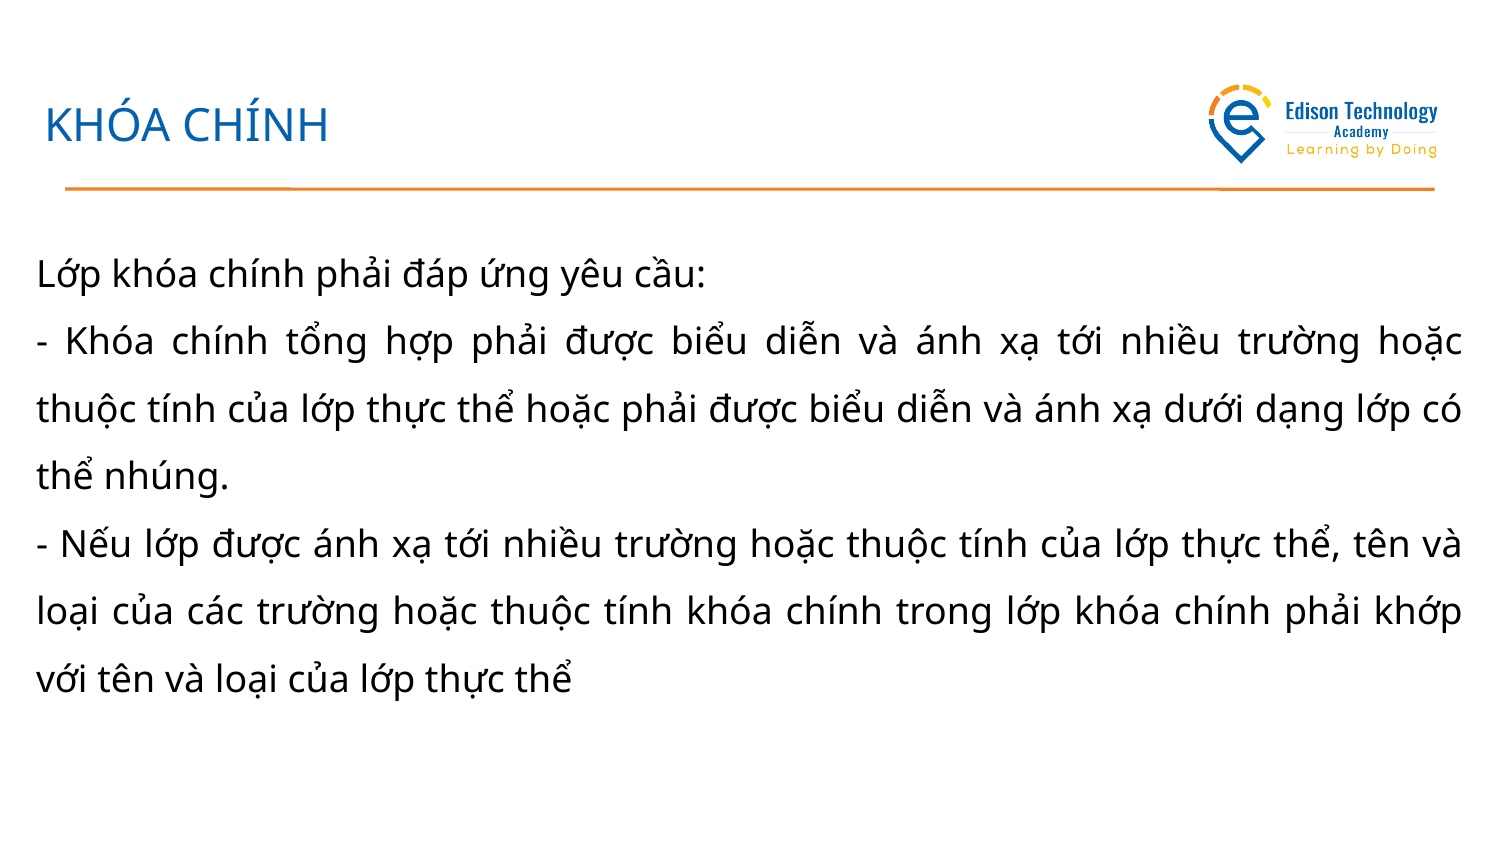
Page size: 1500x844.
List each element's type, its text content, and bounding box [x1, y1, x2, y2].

text_box Lớp khóa chính phải đáp ứng yêu cầu: - Khóa chính tổng hợp phải được biểu diễn và ánh xạ tới nhiều trường hoặc thuộc tính của lớp thực thể hoặc phải được biểu diễn và ánh xạ dưới dạng lớp có thể nhúng. - Nếu lớp được ánh xạ tới nhiều trường hoặc thuộc tính của lớp thực thể, tên và loại của các trường hoặc thuộc tính khóa chính trong lớp khóa chính phải khớp với tên và loại của lớp thực thể [21, 219, 1480, 707]
title KHÓA CHÍNH [29, 71, 1428, 166]
picture [1147, 83, 1500, 167]
